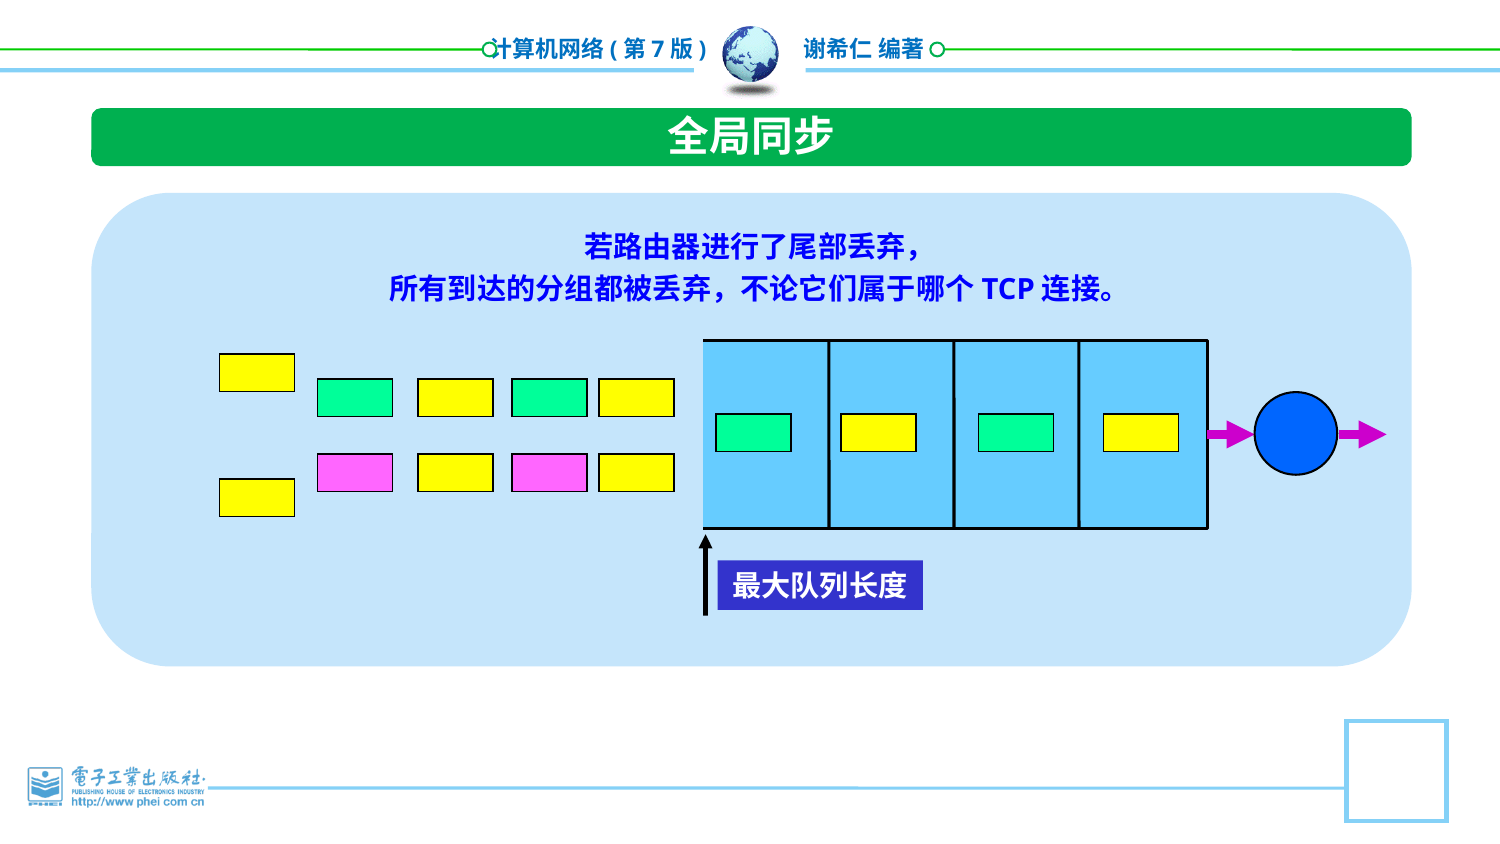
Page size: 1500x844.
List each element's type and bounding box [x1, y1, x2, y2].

picture [23, 764, 208, 809]
text_box [89, 190, 1414, 669]
text_box [91, 102, 1412, 168]
picture [720, 24, 780, 100]
